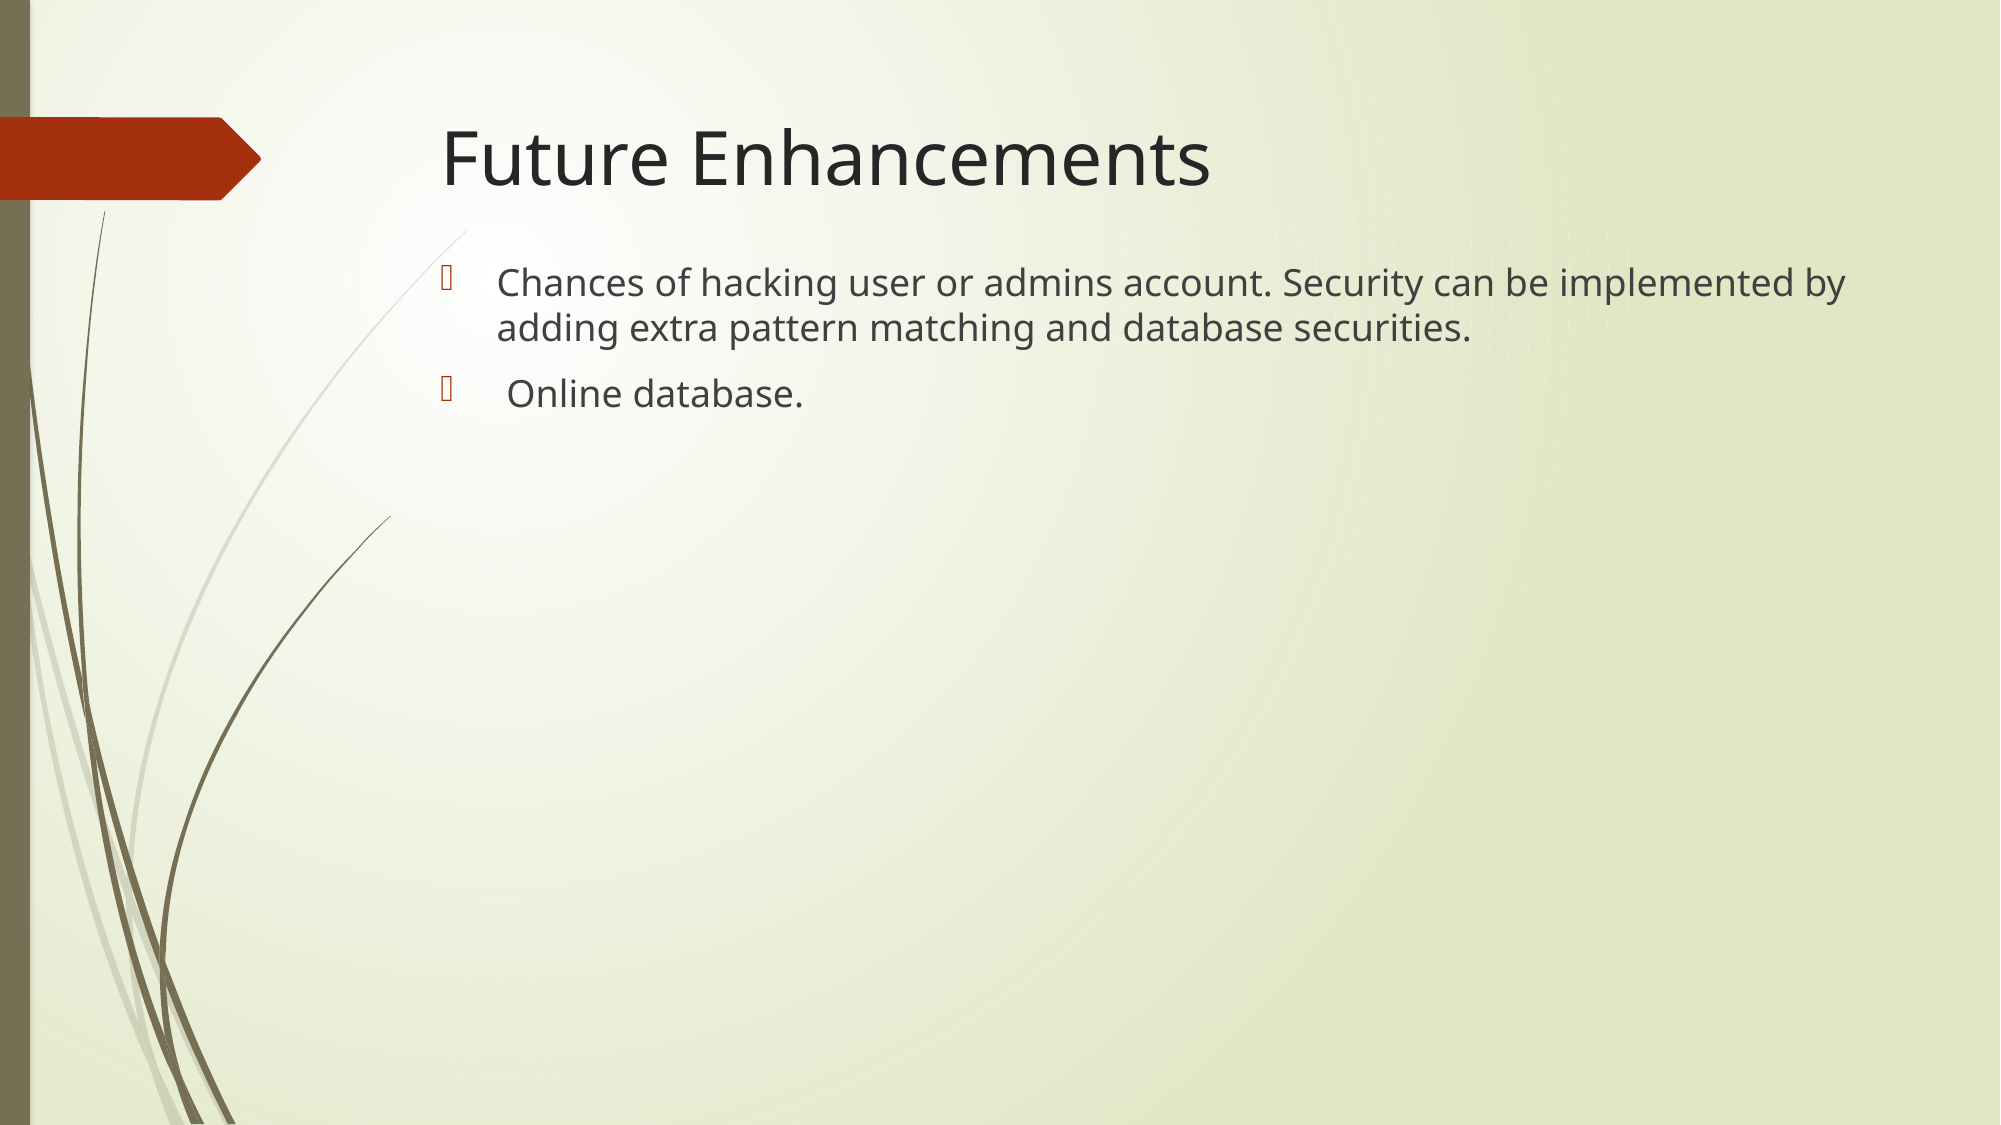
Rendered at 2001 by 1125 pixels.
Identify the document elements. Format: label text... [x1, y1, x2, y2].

title Future Enhancements [425, 102, 1888, 219]
list Chances of hacking user or admins account. Security can be implemented by adding extra pattern matching and database securities. Online database. [425, 251, 1888, 871]
